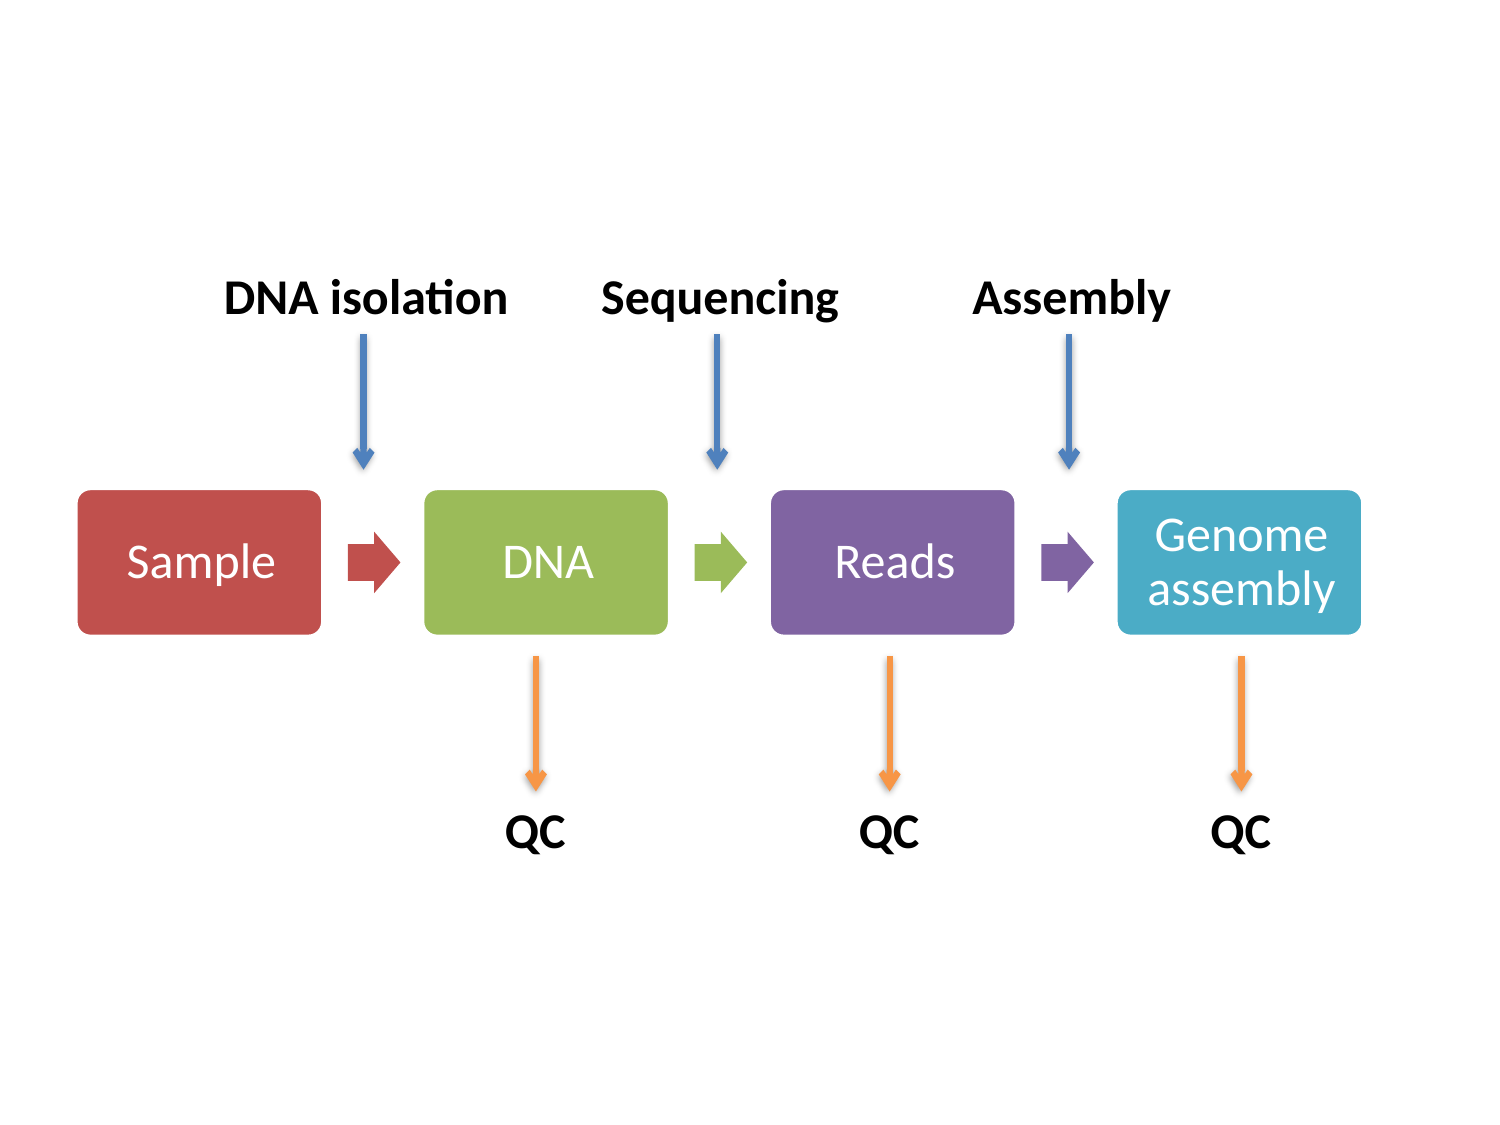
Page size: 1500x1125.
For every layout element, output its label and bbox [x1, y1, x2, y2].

text_box [74, 228, 1365, 897]
